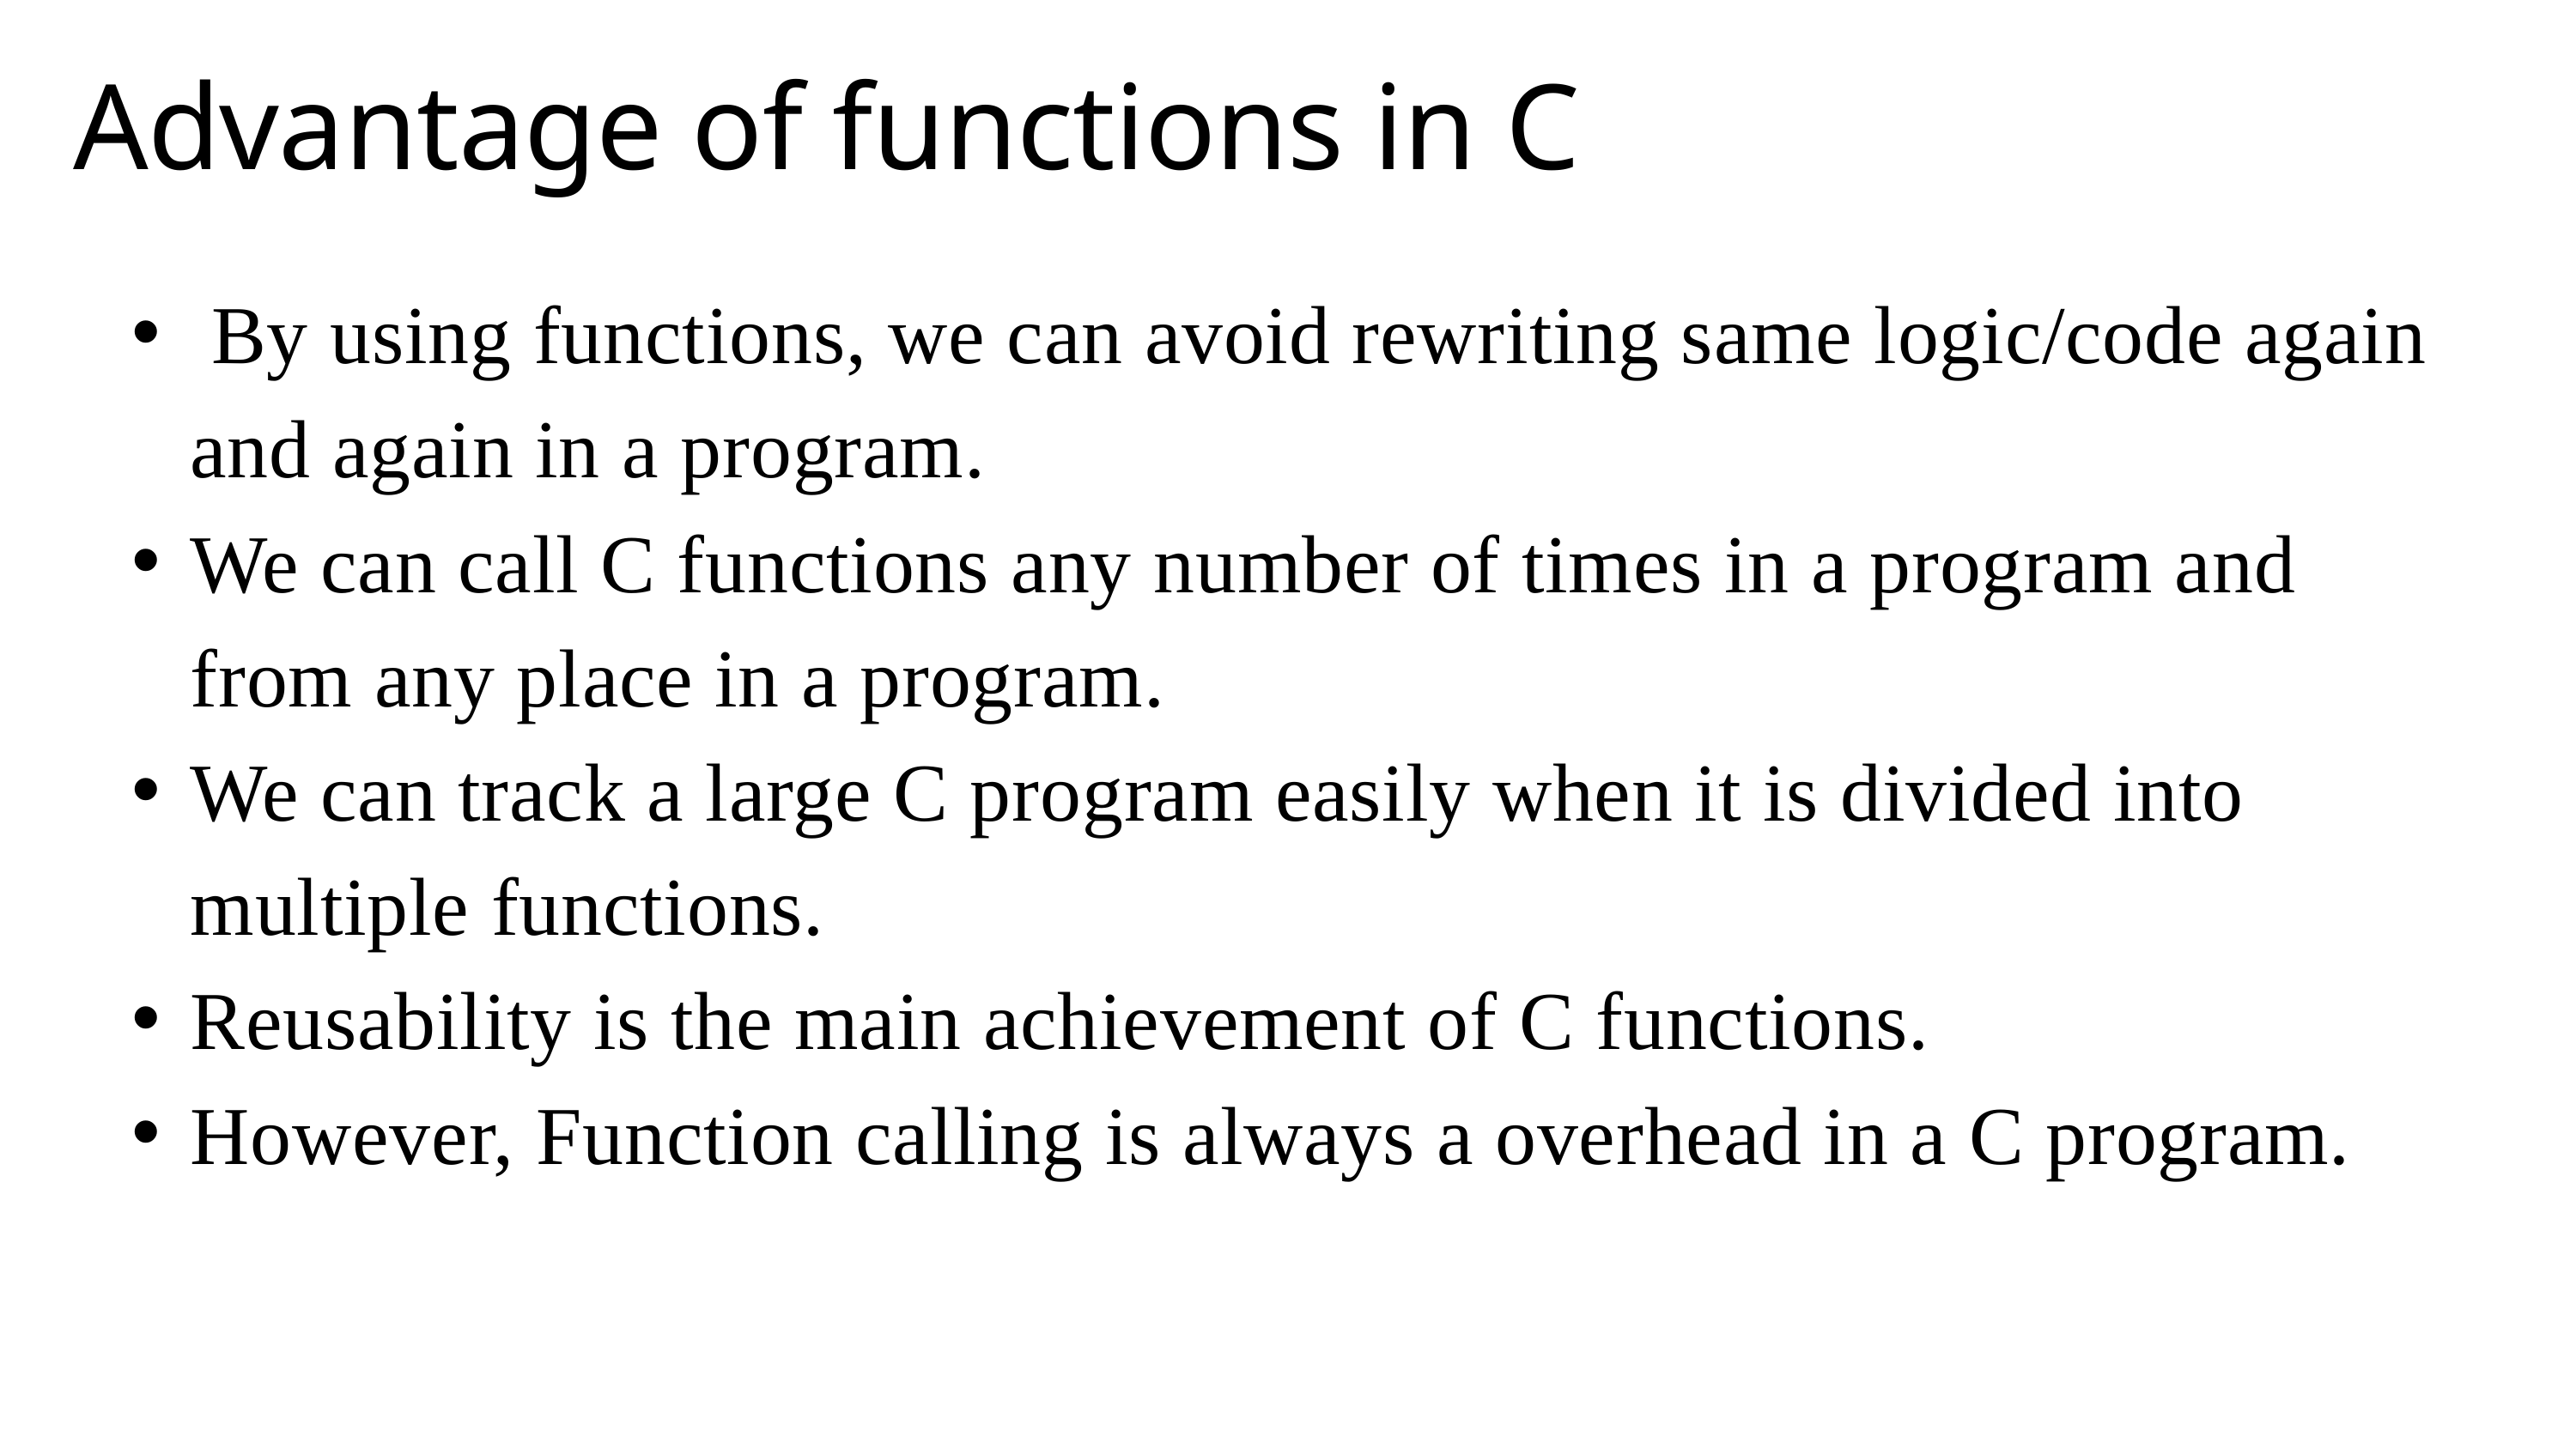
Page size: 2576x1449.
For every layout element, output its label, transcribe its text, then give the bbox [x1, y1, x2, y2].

text_box Advantage of functions in C [73, 65, 2269, 194]
text_box By using functions, we can avoid rewriting same logic/code again and again in a program. We can call C functions any number of times in a program and from any place in a program. We can track a large C program easily when it is divided into multiple functions. Reusability is the main achievement of C functions. However, Function calling is always a overhead in a C program. [73, 265, 2456, 1181]
